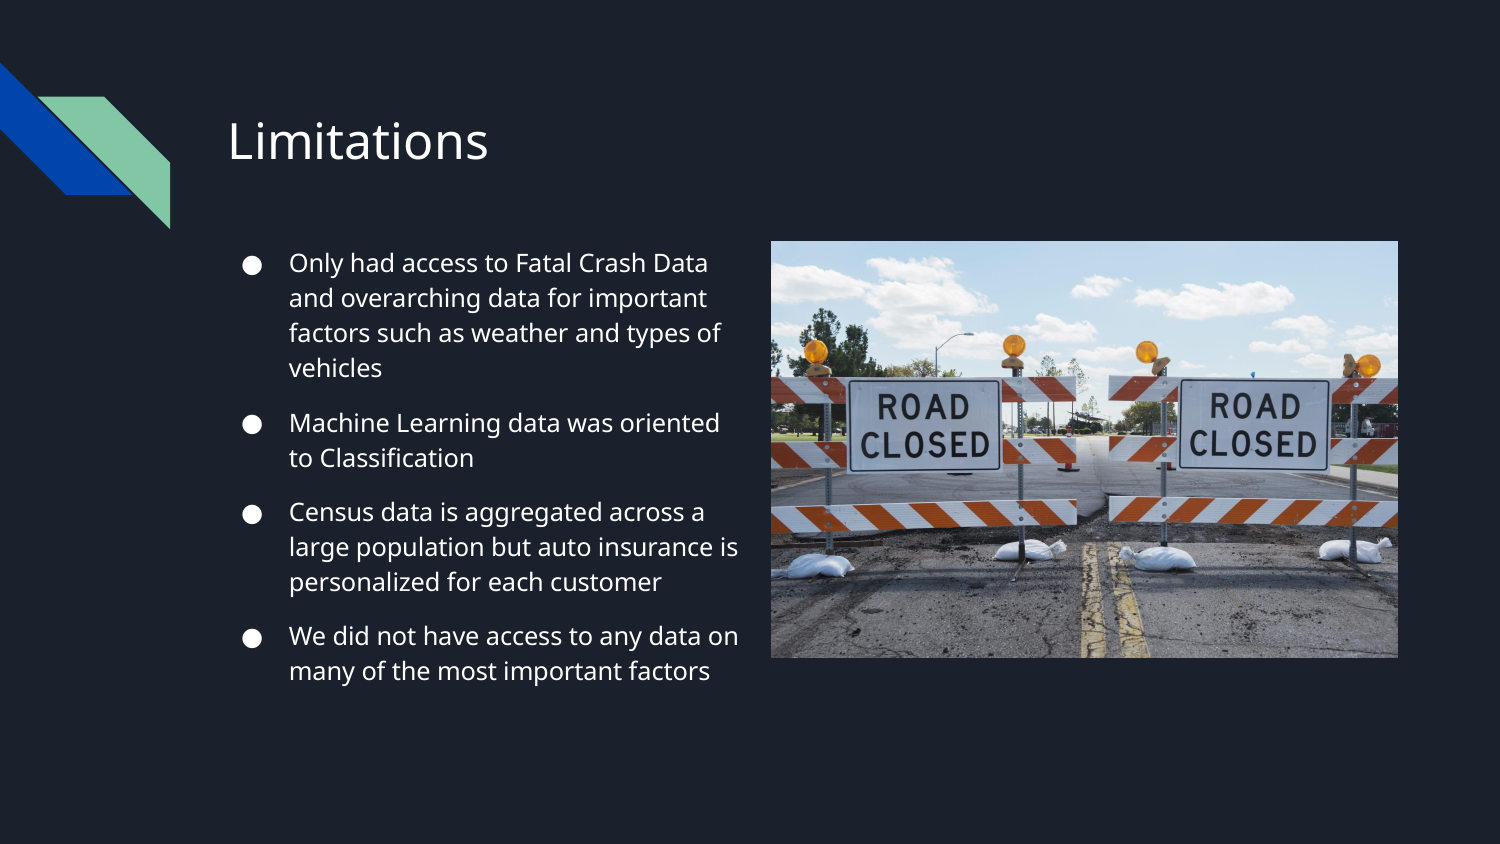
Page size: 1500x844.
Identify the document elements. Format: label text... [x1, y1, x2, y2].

title Limitations [212, 64, 1368, 215]
picture [770, 240, 1398, 658]
list Only had access to Fatal Crash Data and overarching data for important factors such as weather and types of vehicles Machine Learning data was oriented to Classification Census data is aggregated across a large population but auto insurance is personalized for each customer We did not have access to any data on many of the most important factors [203, 228, 762, 712]
